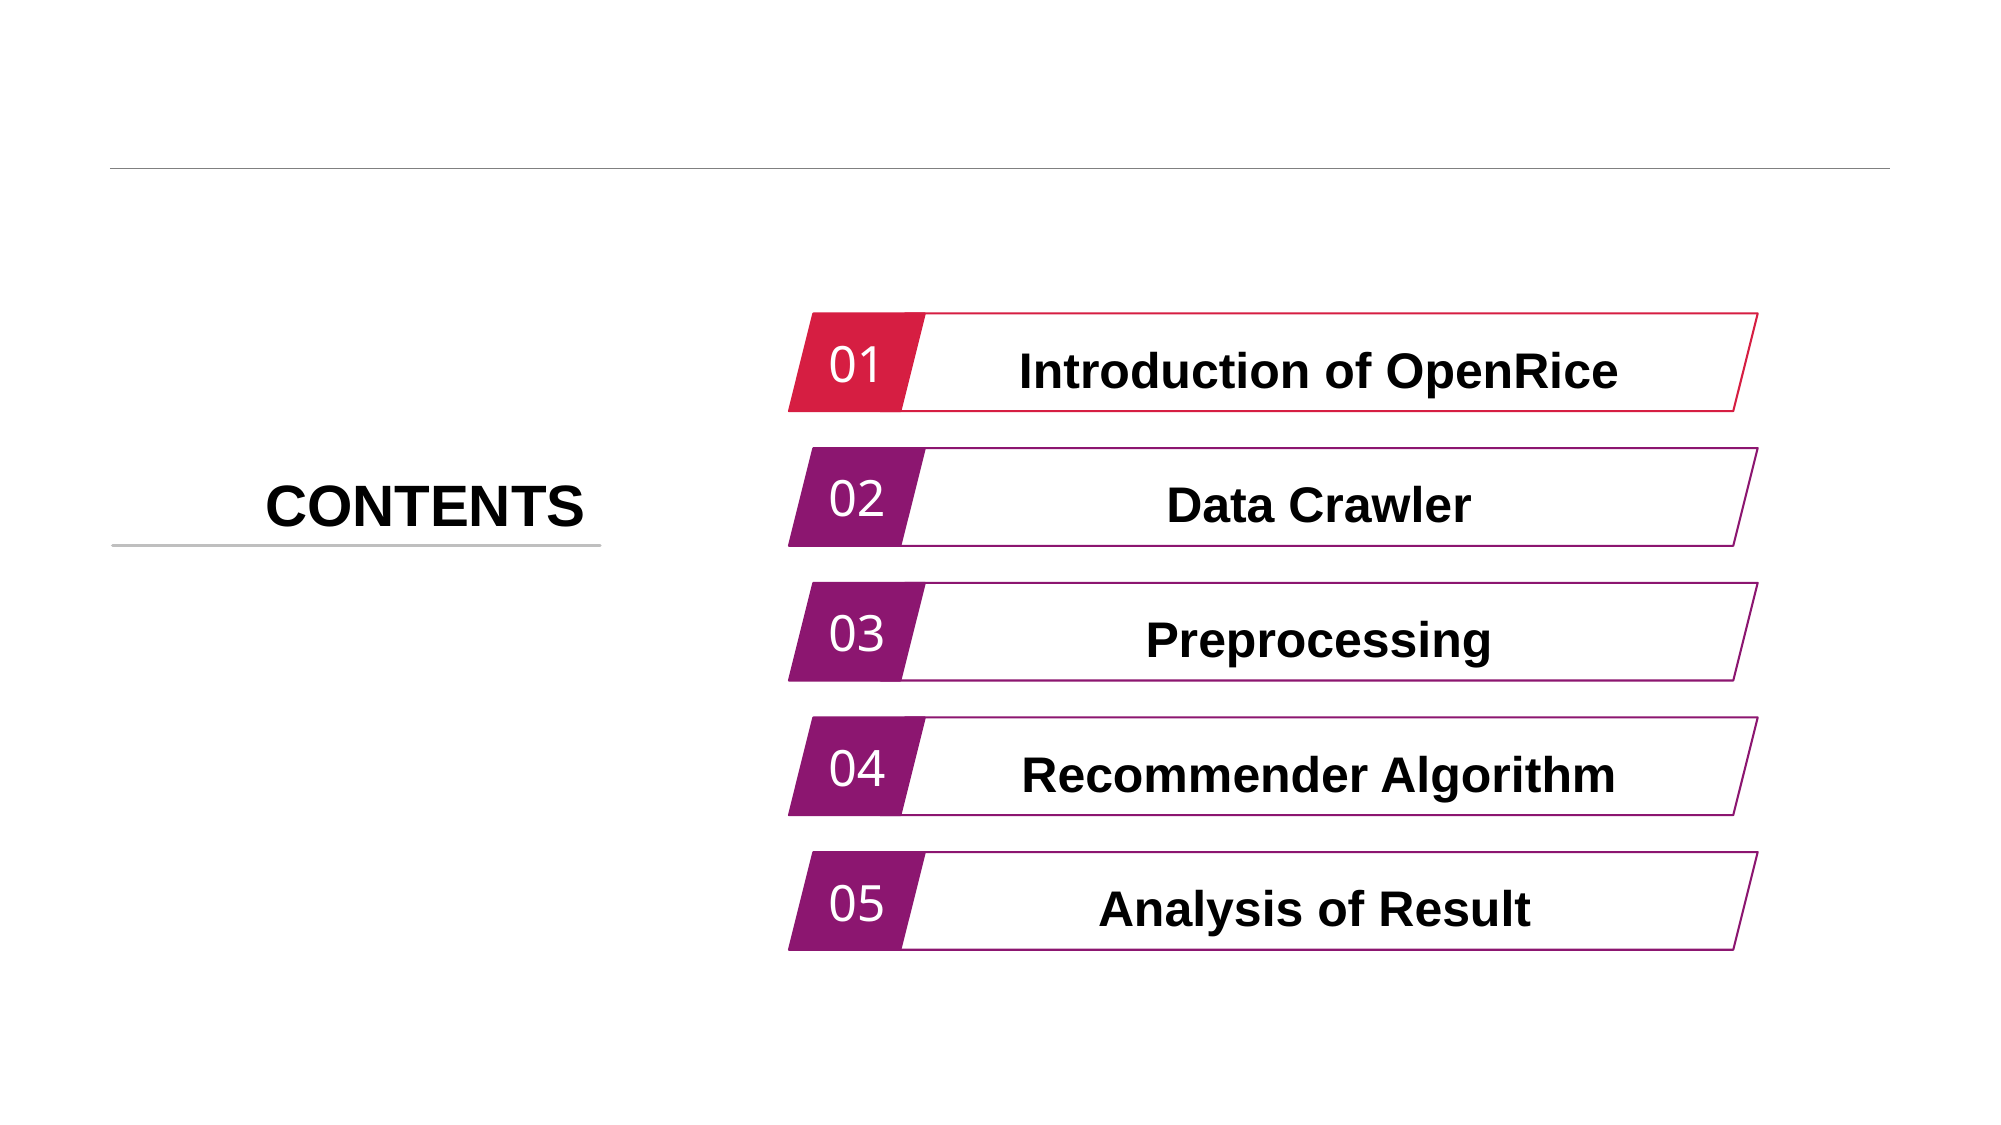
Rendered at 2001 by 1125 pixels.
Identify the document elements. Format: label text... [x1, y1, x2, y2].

text_box 04 [788, 717, 904, 816]
text_box 03 [788, 582, 904, 681]
text_box 01 [788, 313, 904, 412]
text_box CONTENTS [242, 380, 601, 545]
text_box Introduction of OpenRice [880, 313, 1758, 412]
text_box Data Crawler [880, 448, 1758, 546]
text_box Analysis of Result [880, 852, 1758, 950]
text_box Recommender Algorithm [880, 717, 1758, 816]
text_box 02 [788, 448, 904, 546]
text_box Preprocessing [880, 582, 1758, 681]
text_box 05 [788, 852, 904, 950]
